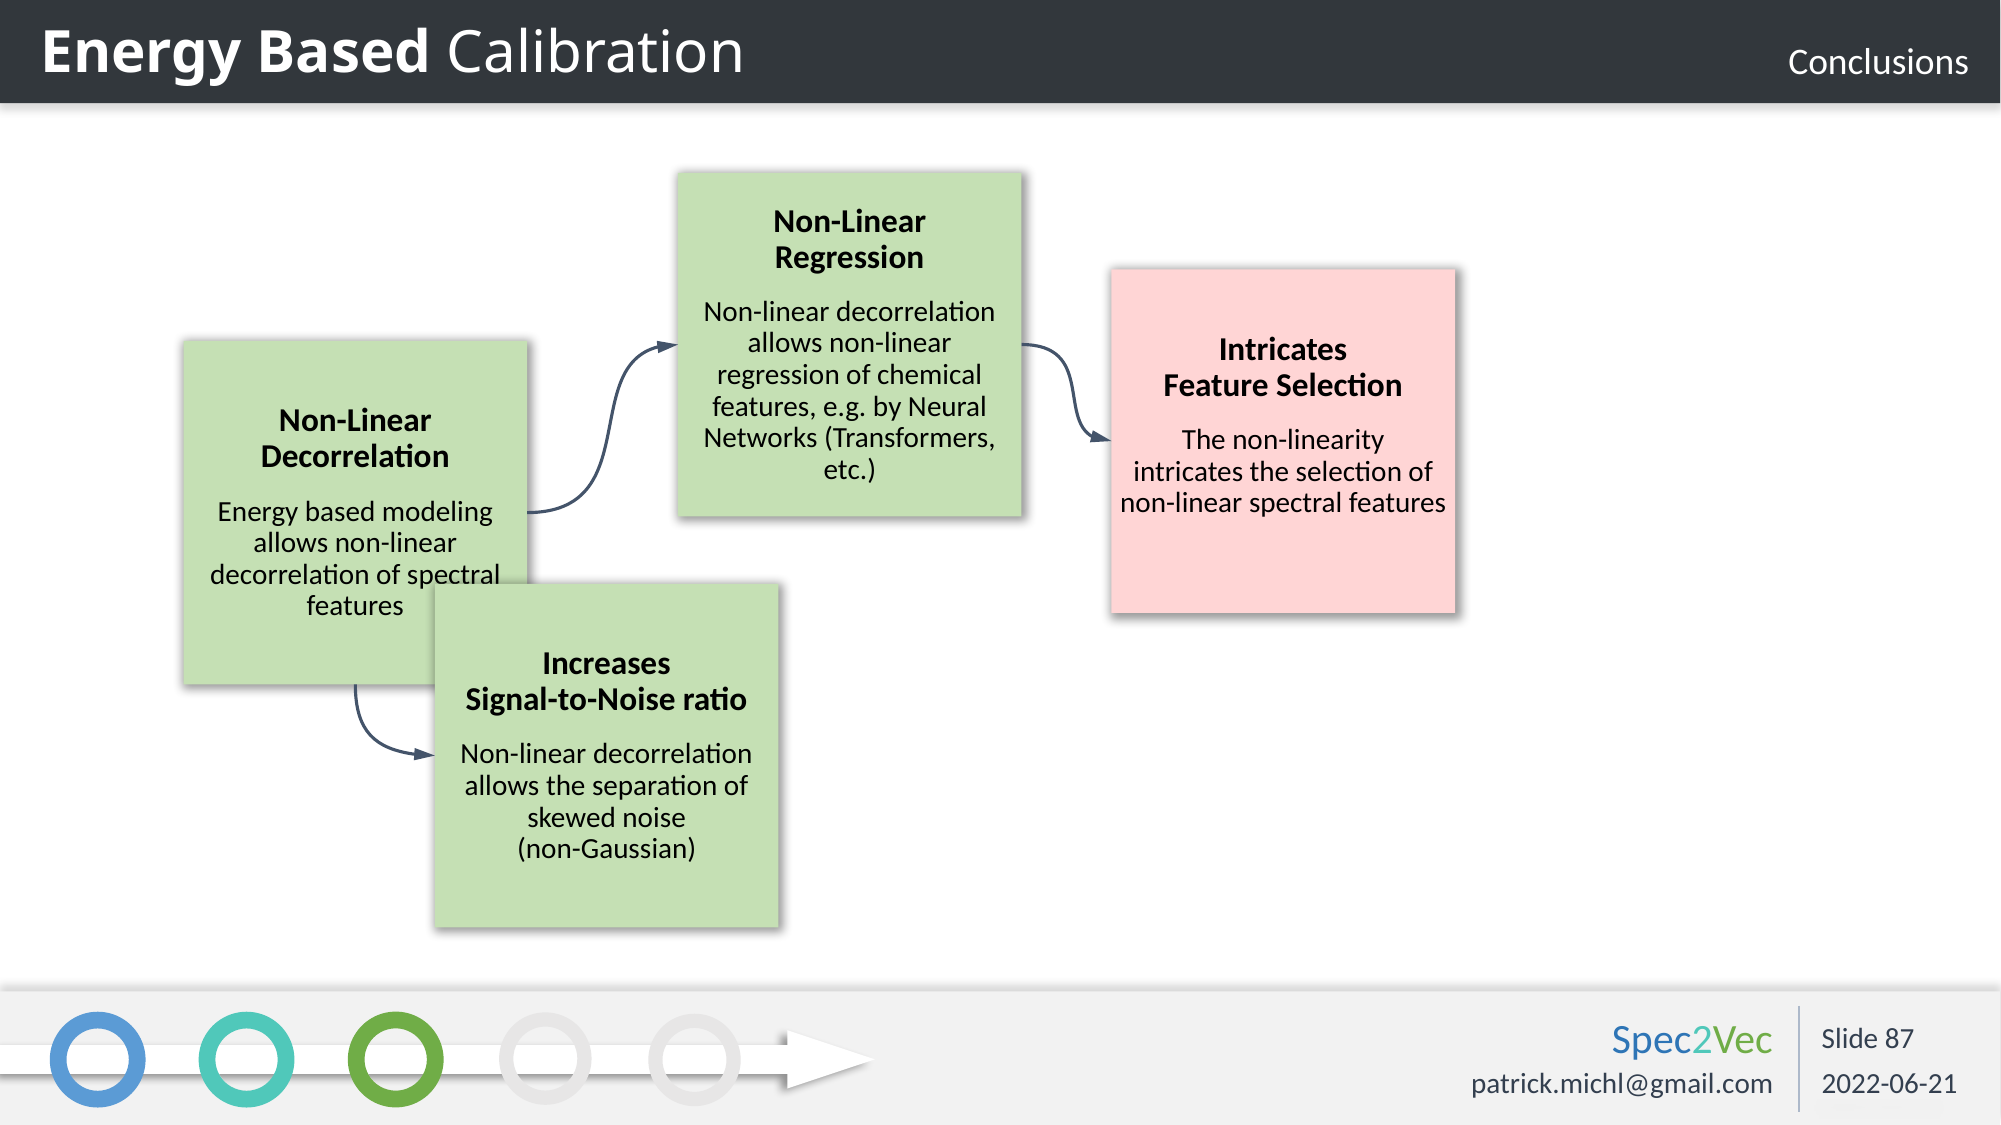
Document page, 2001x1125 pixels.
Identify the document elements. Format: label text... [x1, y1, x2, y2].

text_box Energy Based Calibration [25, 5, 1922, 102]
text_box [527, 344, 679, 513]
text_box Conclusions [1032, 29, 1984, 90]
text_box Non-Linear Regression Non-linear decorrelation allows non-linear regression of chemical features, e.g. by Neural Networks (Transformers, etc.) [677, 172, 1022, 517]
text_box Intricates Feature Selection The non-linearity intricates the selection of non-linear spectral features [1111, 269, 1456, 613]
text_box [49, 1011, 146, 1108]
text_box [359, 680, 431, 760]
text_box Non-Linear Decorrelation Energy based modeling allows non-linear decorrelation of spectral features [183, 340, 528, 685]
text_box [198, 1011, 295, 1108]
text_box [1021, 344, 1112, 441]
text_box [347, 1011, 444, 1108]
text_box Increases Signal-to-Noise ratio Non-linear decorrelation allows the separation of skewed noise (non-Gaussian) [434, 583, 779, 928]
